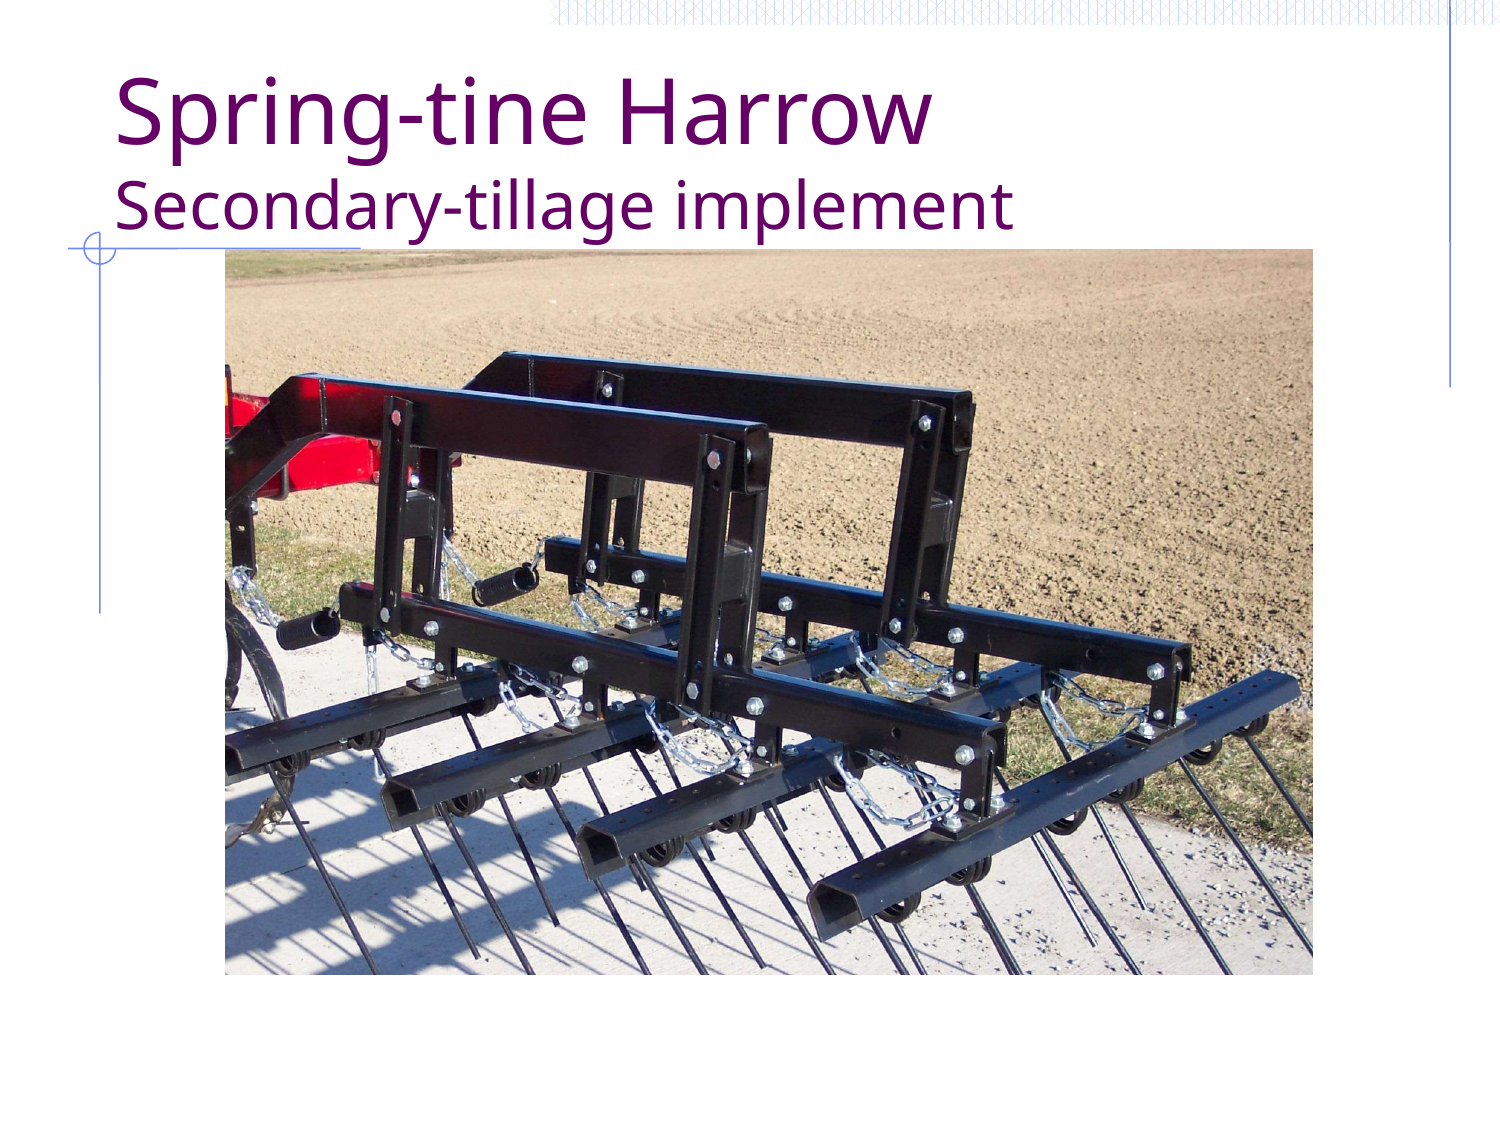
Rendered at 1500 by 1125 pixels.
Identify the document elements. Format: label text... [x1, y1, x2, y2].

picture [224, 249, 1313, 976]
title Spring-tine Harrow Secondary-tillage implement [99, 62, 1375, 250]
